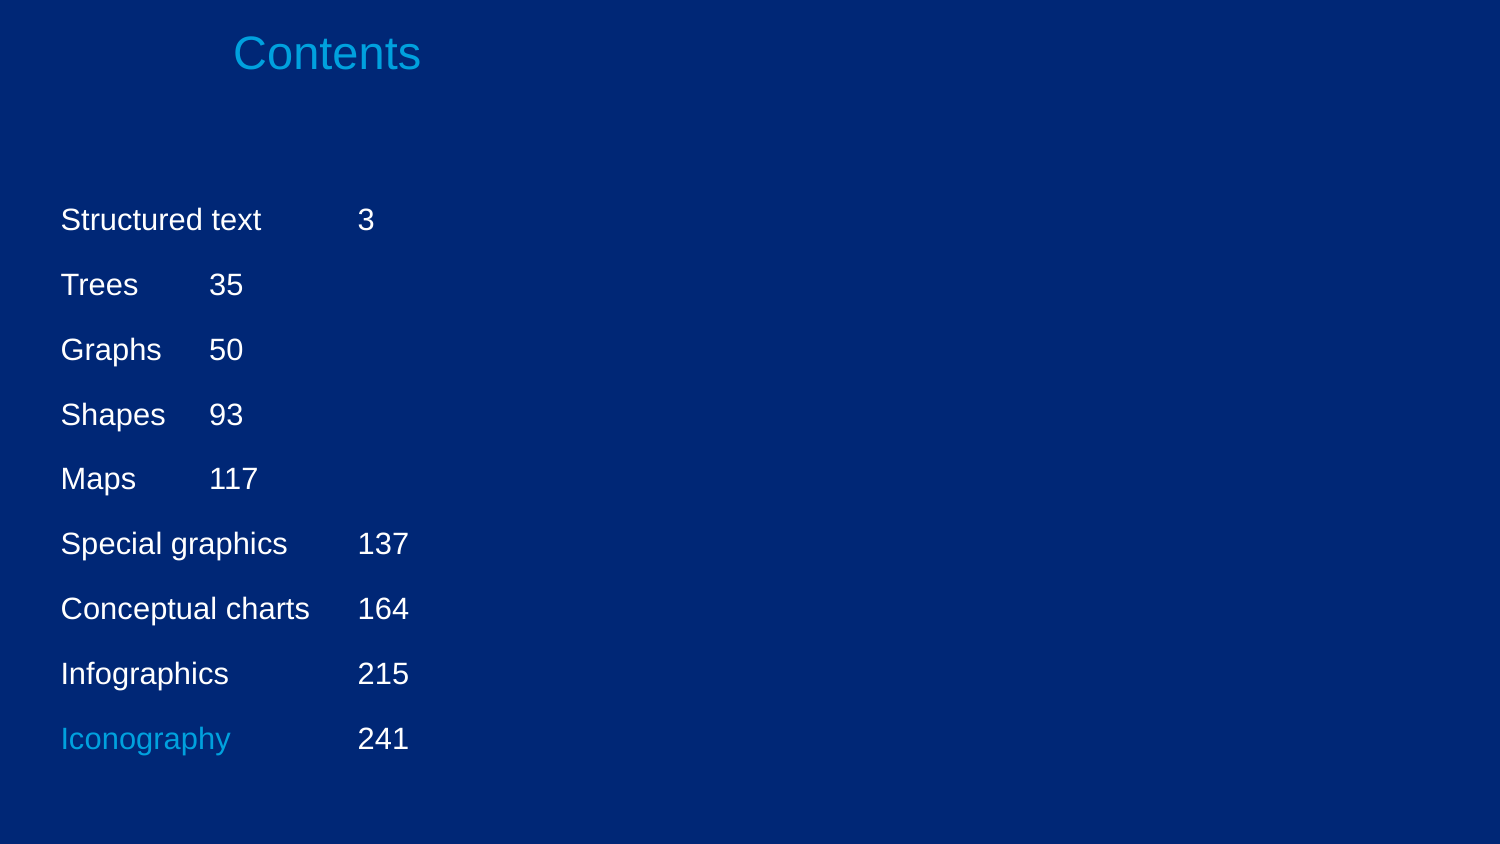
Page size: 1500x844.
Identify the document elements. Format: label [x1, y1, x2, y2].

title [233, 22, 1265, 132]
list [60, 199, 1437, 758]
